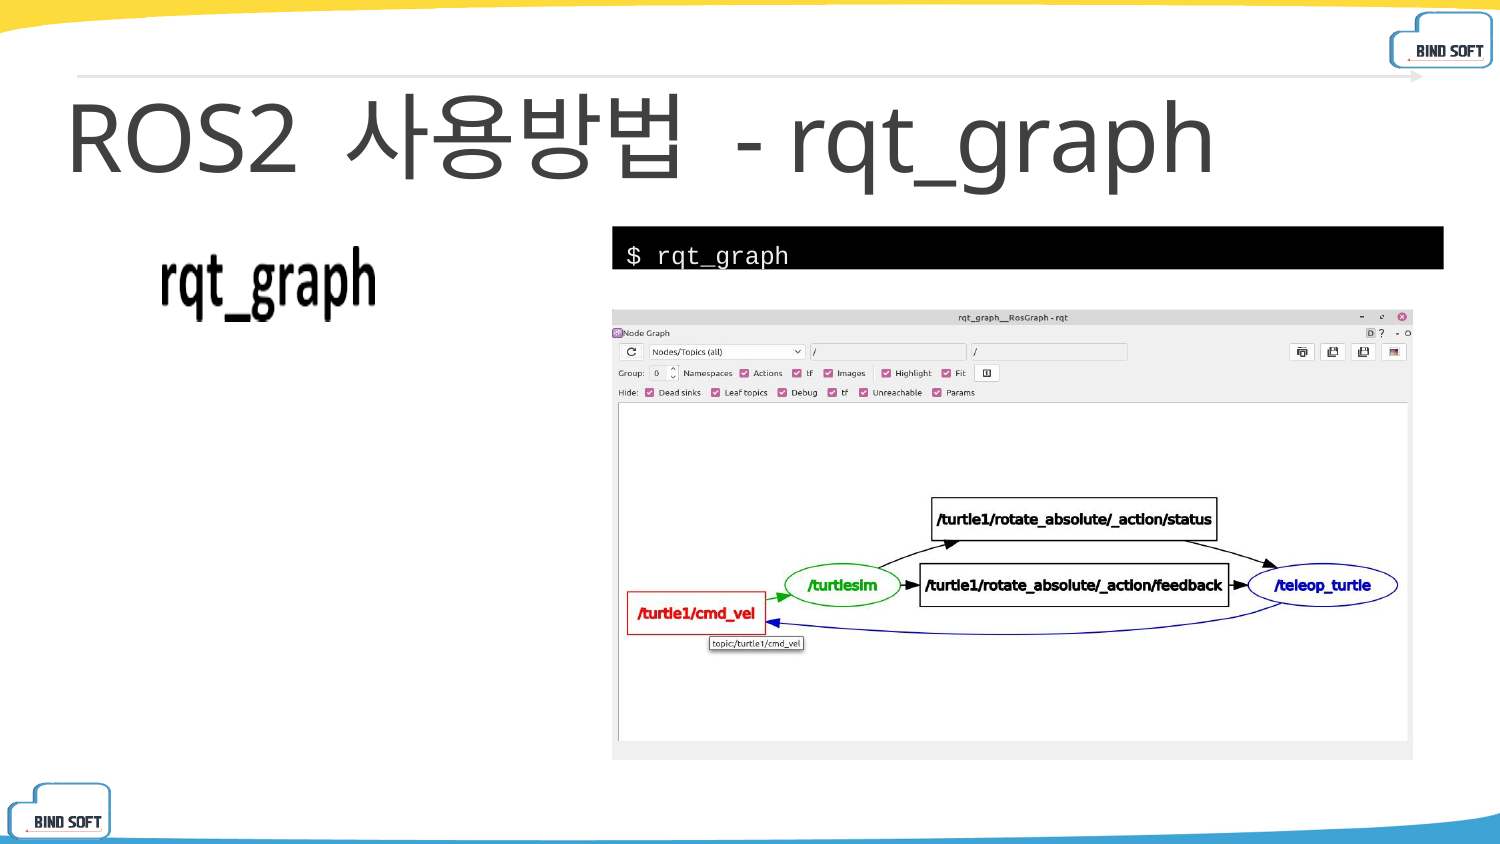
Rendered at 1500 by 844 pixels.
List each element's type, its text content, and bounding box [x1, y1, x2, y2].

picture [162, 246, 376, 322]
picture [612, 309, 1413, 760]
text_box $ rqt_graph [612, 226, 1444, 270]
picture [0, 752, 1500, 844]
picture [0, 0, 1500, 72]
text_box ROS2 사용방법 - rqt_graph [50, 88, 1375, 267]
